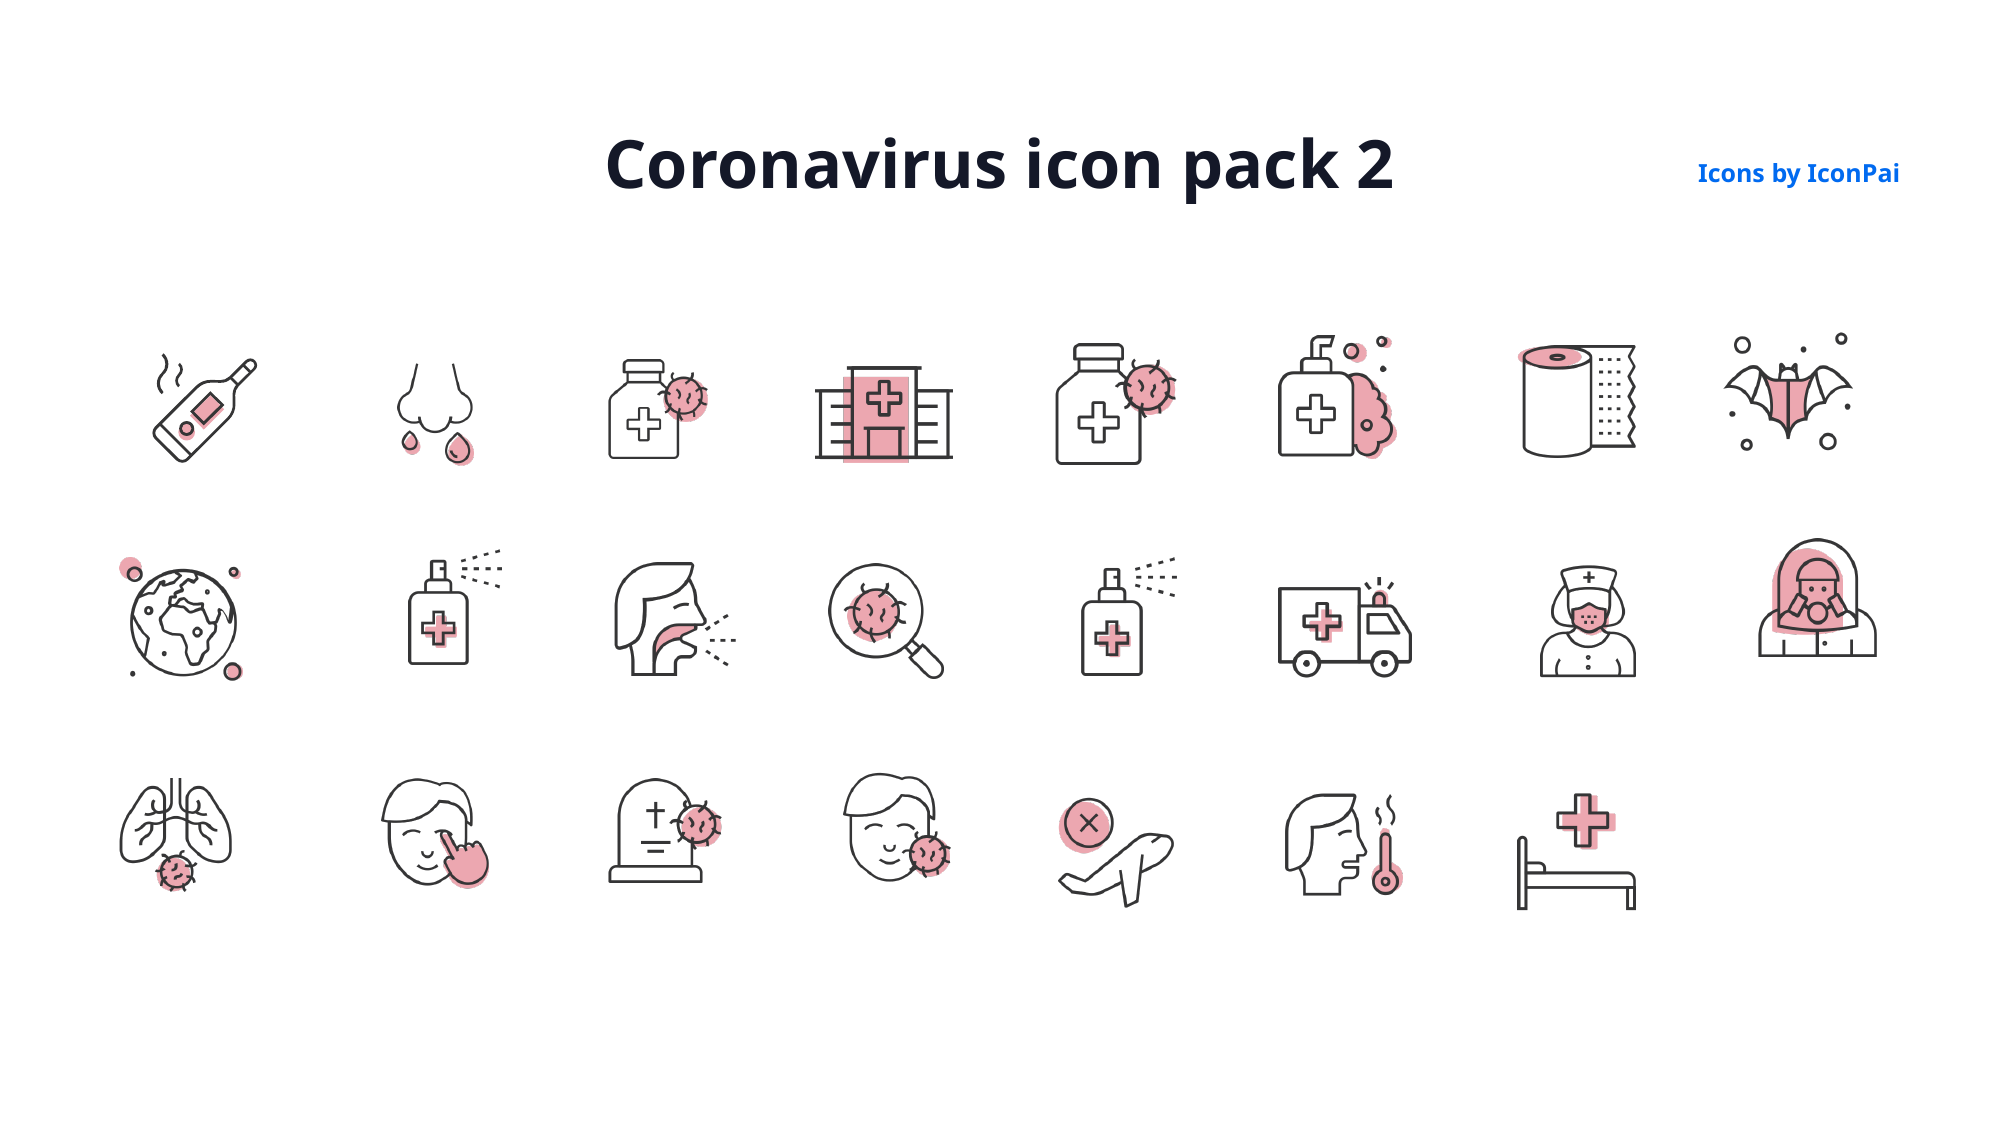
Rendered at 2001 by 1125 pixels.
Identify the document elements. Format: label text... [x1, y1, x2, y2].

picture [1058, 797, 1174, 908]
picture [843, 771, 951, 882]
picture [1081, 557, 1177, 676]
picture [608, 778, 722, 883]
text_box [152, 353, 258, 463]
picture [1278, 335, 1397, 460]
picture [1517, 792, 1636, 911]
picture [1278, 576, 1412, 678]
text_box Coronavirus icon pack 2 [0, 114, 2000, 210]
picture [1758, 538, 1877, 657]
picture [381, 778, 489, 889]
picture [815, 366, 953, 463]
picture [1278, 786, 1417, 902]
picture [1517, 345, 1636, 459]
picture [119, 778, 232, 892]
picture [614, 562, 736, 676]
picture [1055, 343, 1177, 465]
picture [828, 563, 944, 679]
picture [1723, 332, 1853, 451]
text_box Icons by IconPai [1533, 150, 1916, 255]
picture [119, 556, 243, 681]
picture [408, 549, 502, 665]
picture [397, 362, 474, 467]
picture [1540, 564, 1636, 678]
picture [608, 359, 708, 459]
